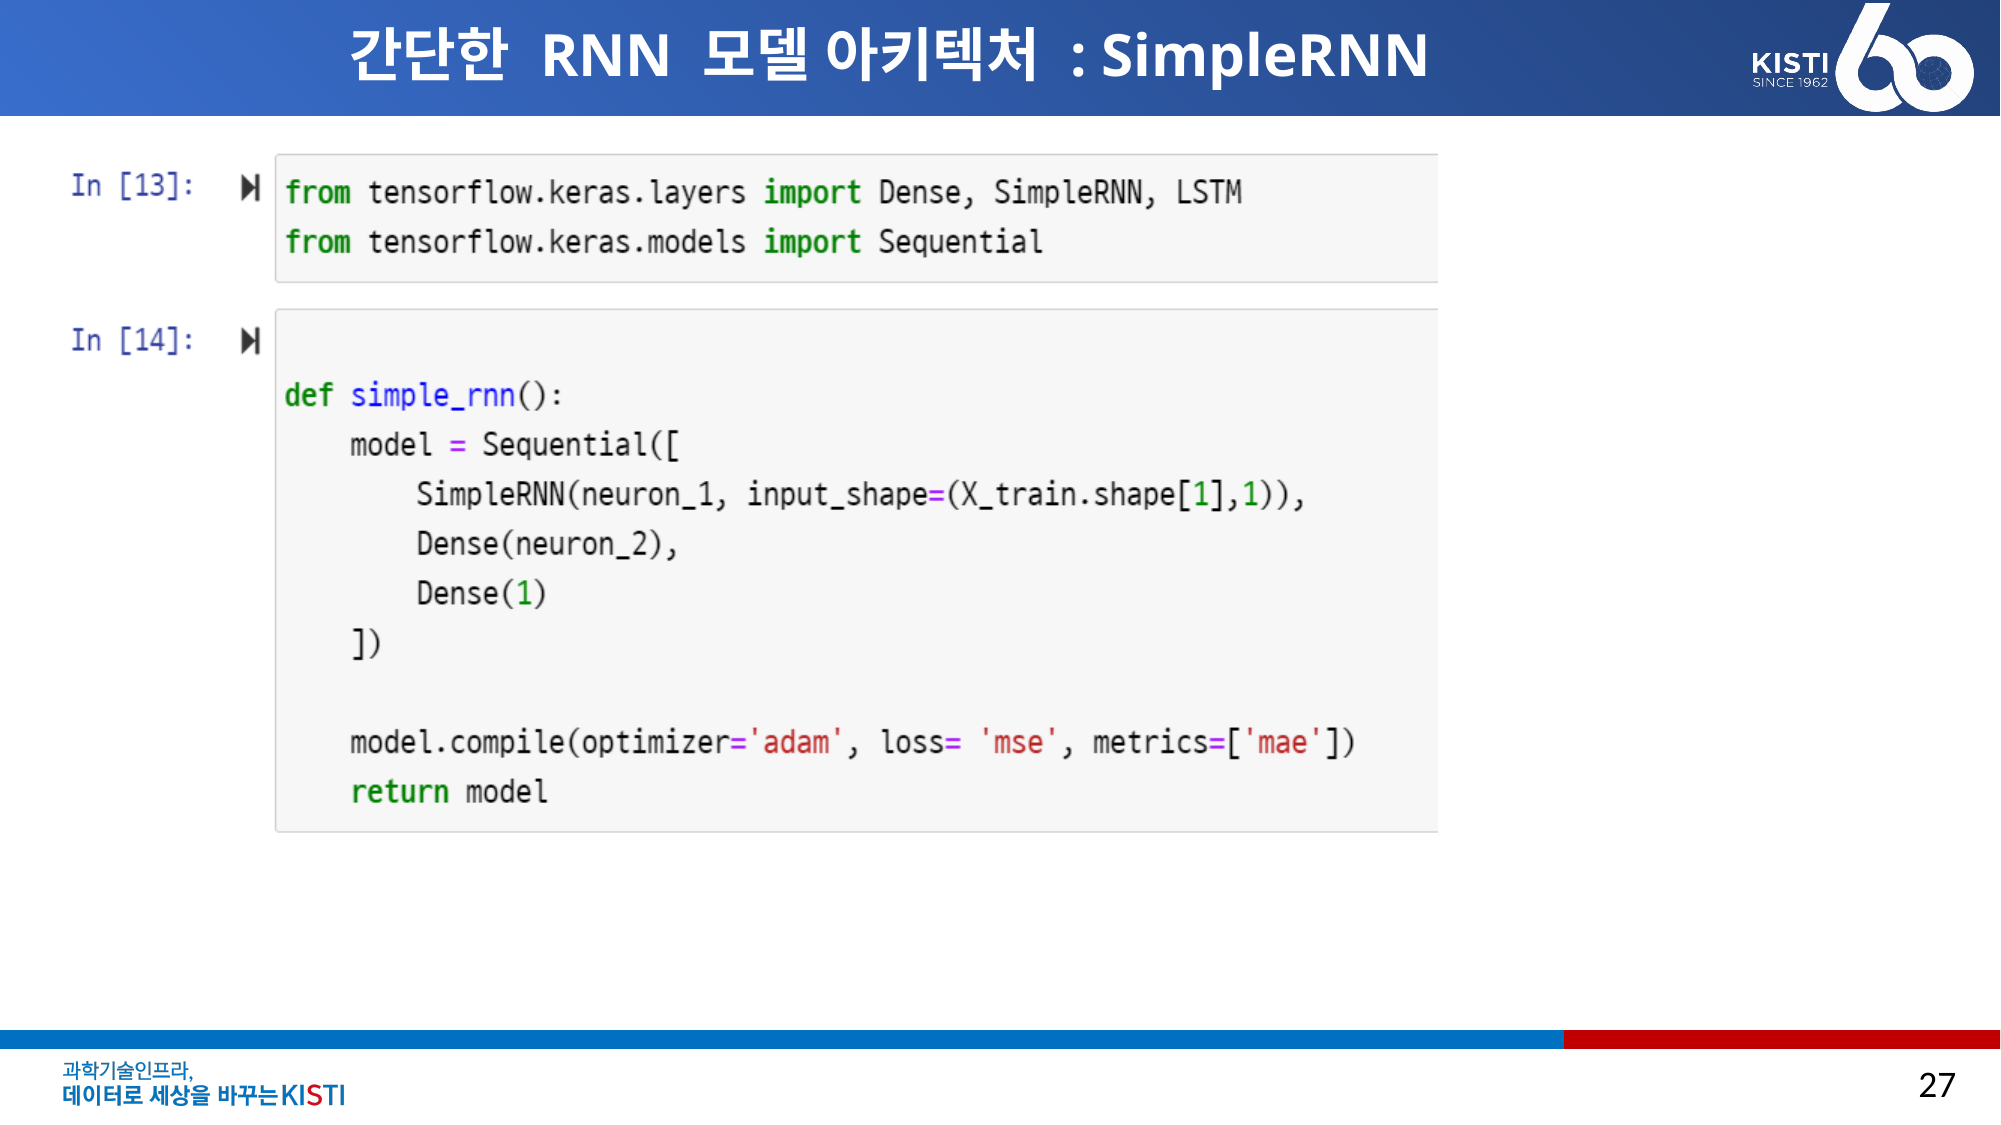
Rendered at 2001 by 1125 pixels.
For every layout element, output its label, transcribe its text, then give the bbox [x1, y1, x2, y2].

slide_number 27 [1594, 1053, 1971, 1113]
picture [52, 148, 1438, 854]
picture [63, 1061, 344, 1106]
picture [1753, 3, 1974, 112]
title 간단한 RNN 모델 아키텍처 : SimpleRNN [53, 1, 1728, 114]
